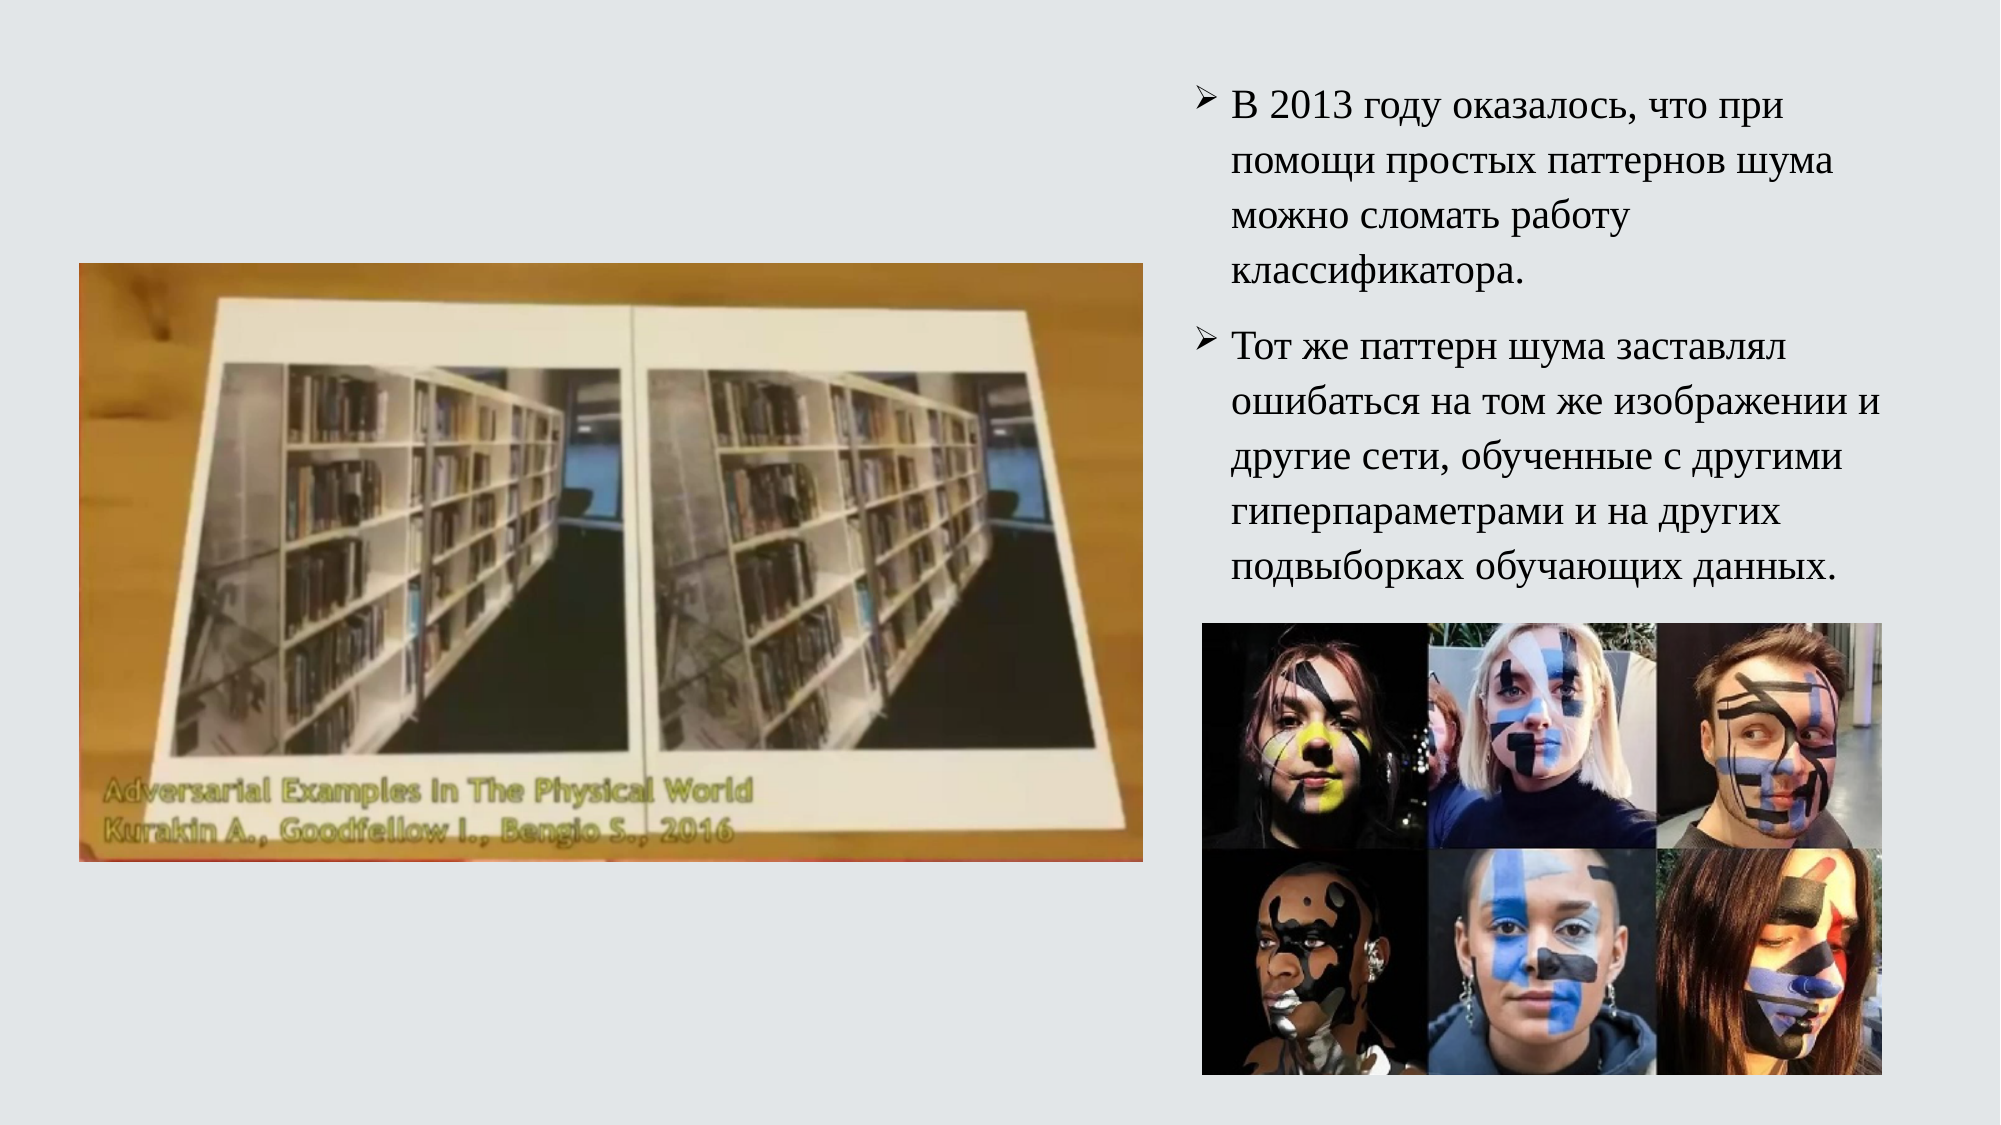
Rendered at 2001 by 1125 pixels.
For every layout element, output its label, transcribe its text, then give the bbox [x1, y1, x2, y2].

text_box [78, 262, 1144, 863]
list В 2013 году оказалось, что при помощи простых паттернов шума можно сломать работу классификатора. Тот же паттерн шума заставлял ошибаться на том же изображении и другие сети, обученные с другими гиперпараметрами и на других подвыборках обучающих данных. [1178, 64, 1941, 645]
picture [1202, 623, 1882, 1075]
